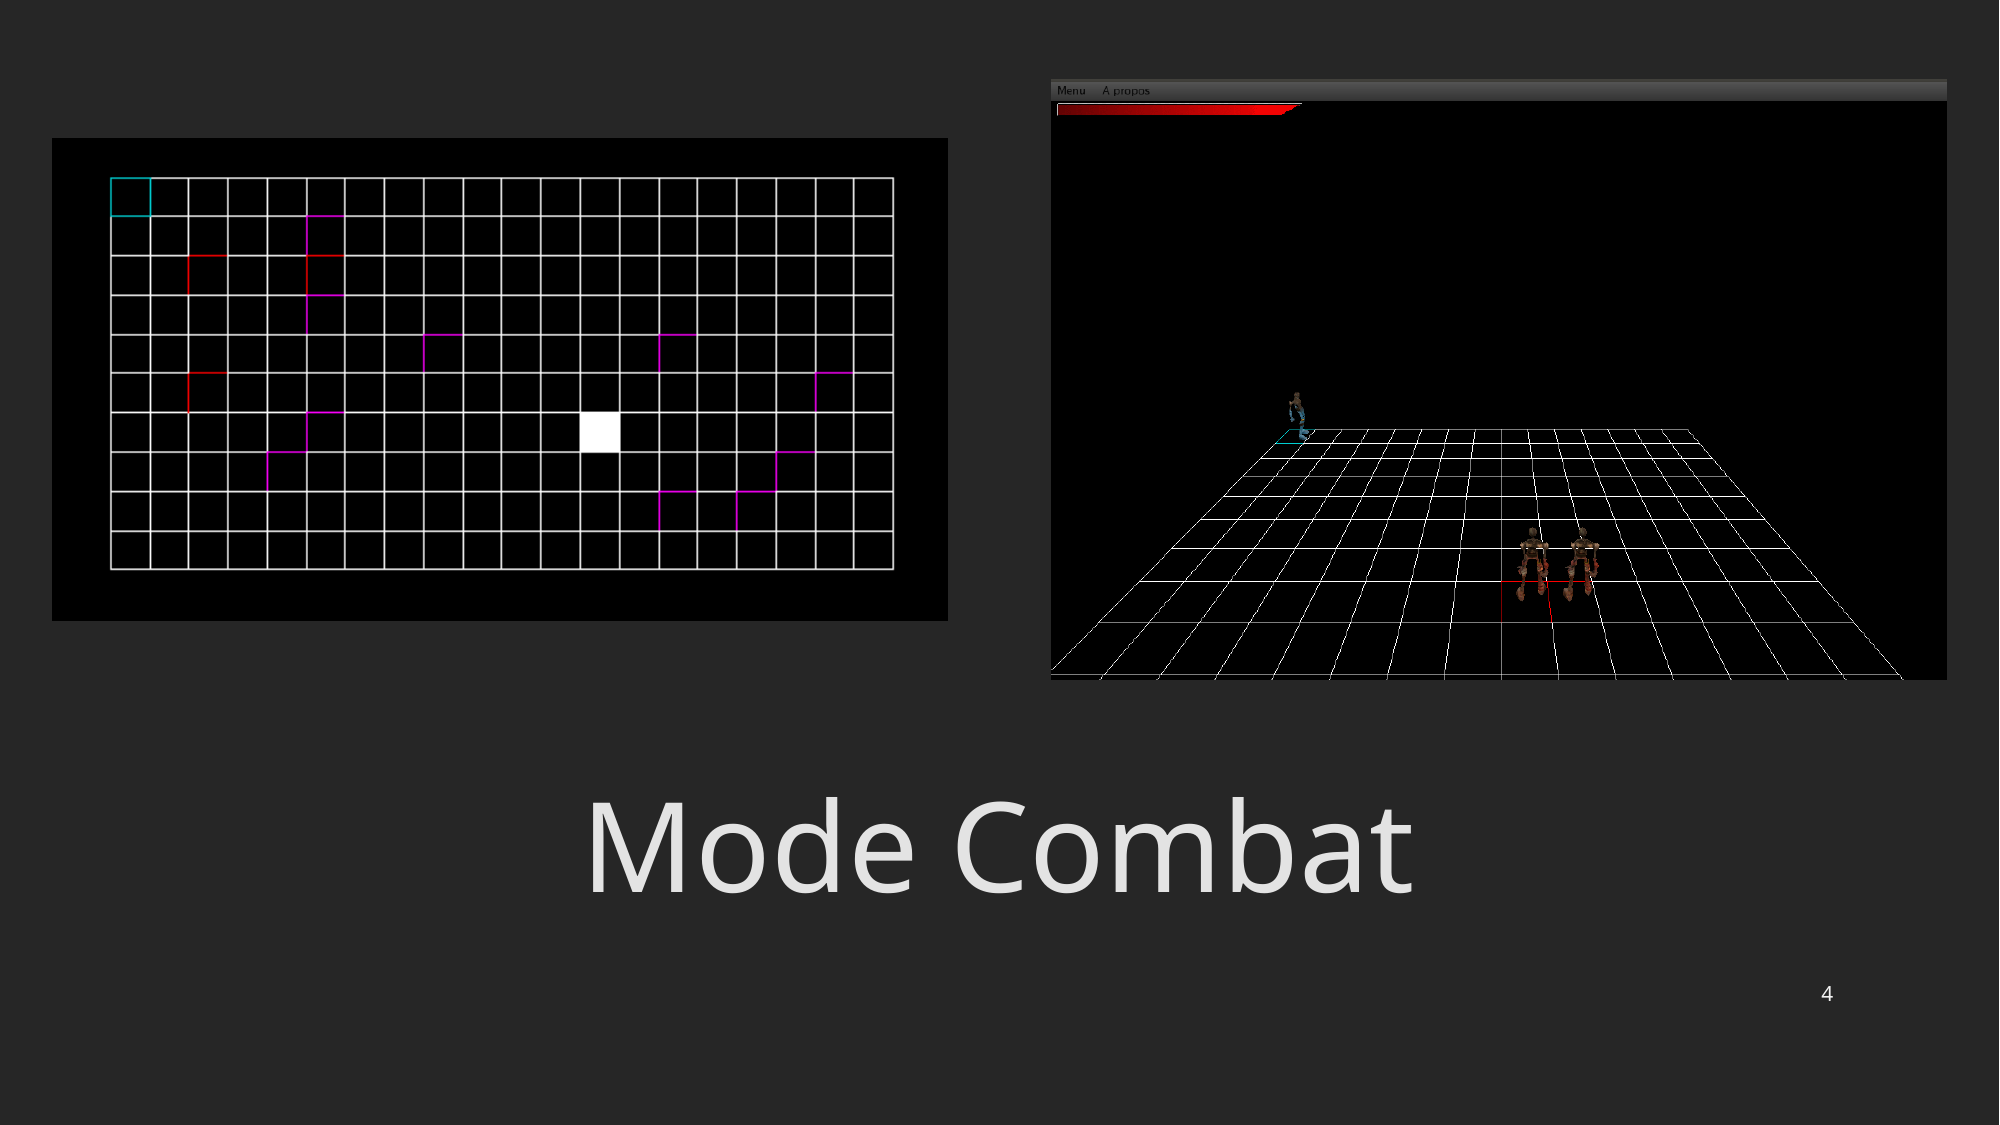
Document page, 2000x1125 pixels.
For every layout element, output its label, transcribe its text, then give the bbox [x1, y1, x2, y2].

text_box 1 [1724, 965, 1848, 1025]
picture [52, 138, 949, 621]
text_box Mode Combat [115, 738, 1882, 937]
picture [1051, 79, 1947, 680]
